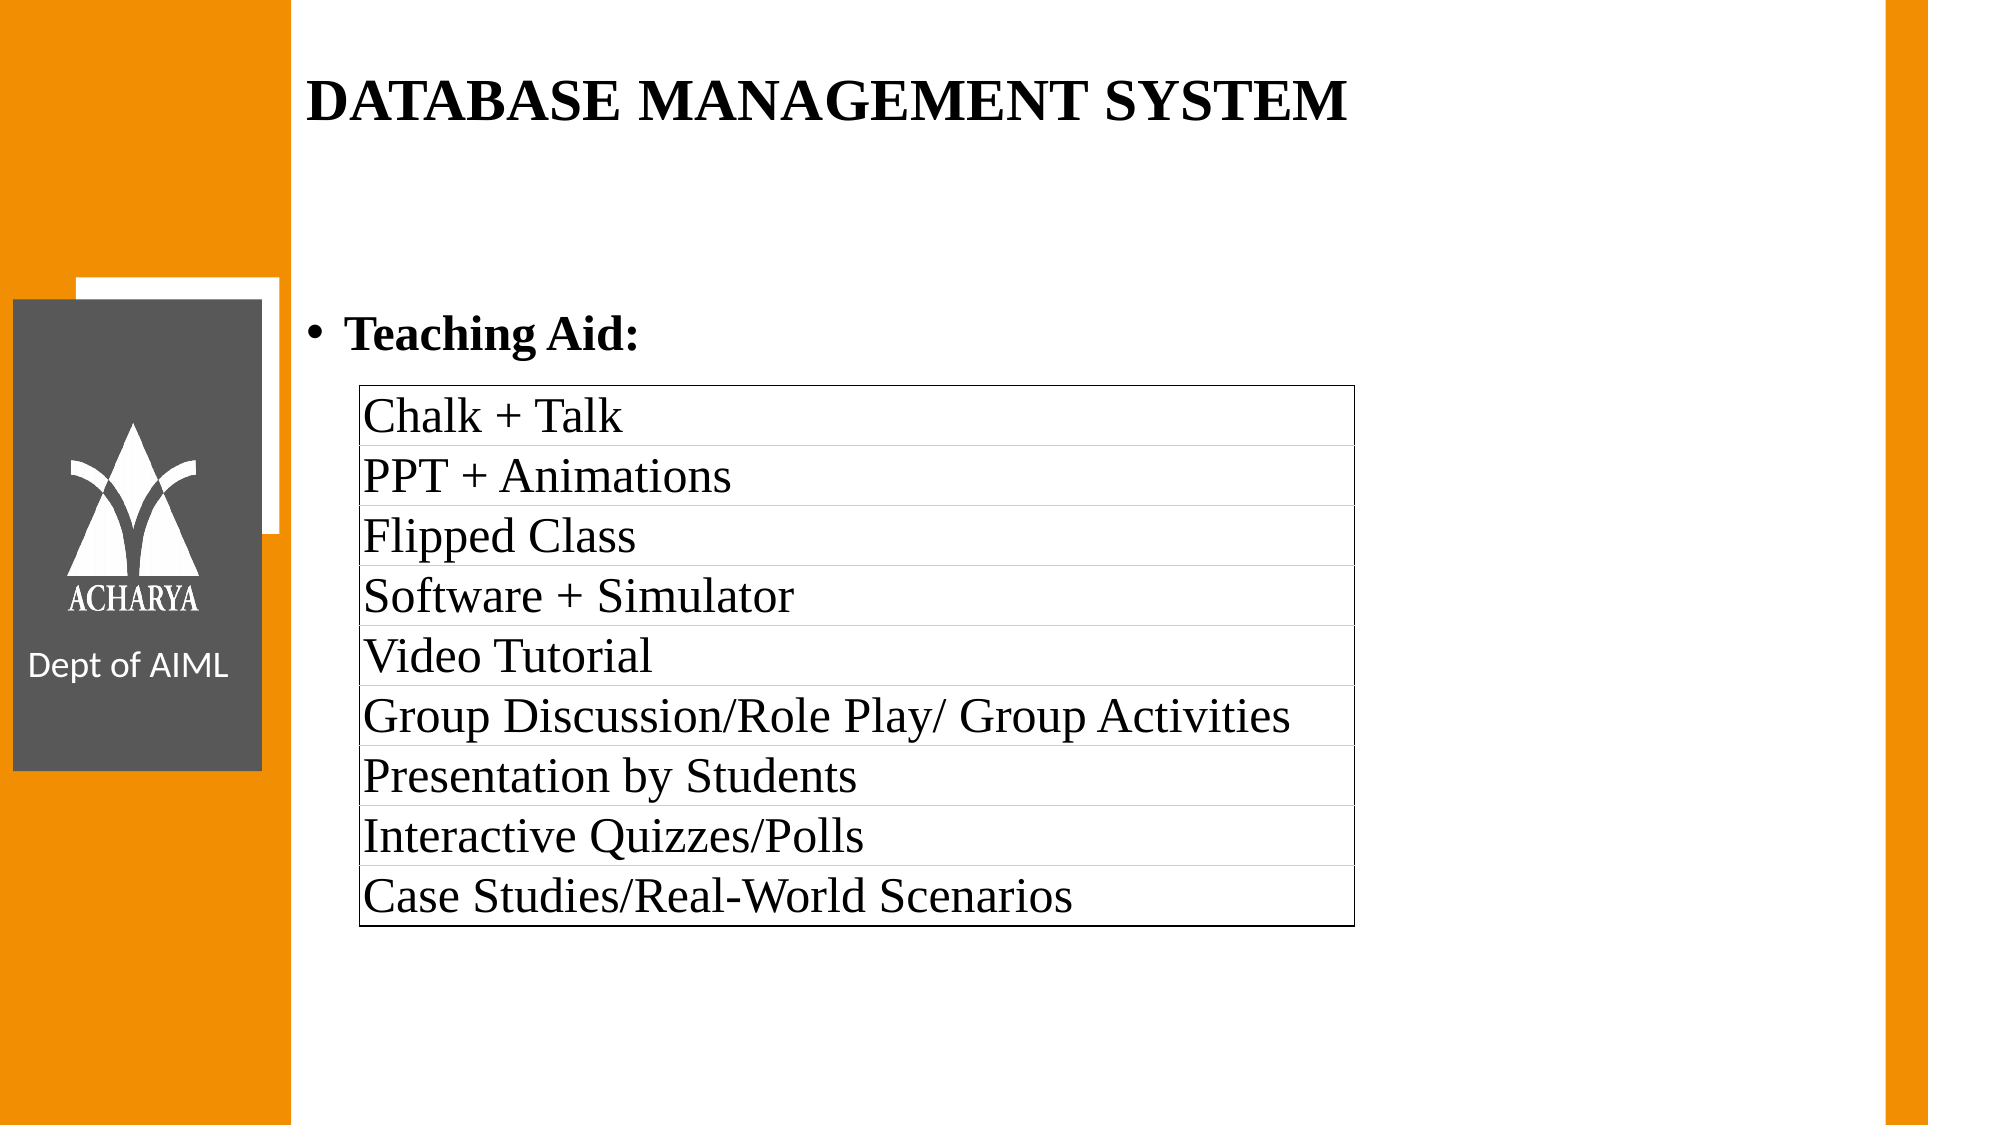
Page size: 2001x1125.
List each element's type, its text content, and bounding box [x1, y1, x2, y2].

text_box [0, 0, 292, 1125]
table_cell Interactive Quizzes/Polls [360, 806, 1354, 865]
table_cell Flipped Class [360, 506, 1354, 565]
table_cell Group Discussion/Role Play/ Group Activities [360, 686, 1354, 745]
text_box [13, 277, 280, 772]
table_cell Software + Simulator [360, 566, 1354, 625]
table_cell PPT + Animations [360, 446, 1354, 505]
table_header Chalk + Talk [360, 386, 1354, 445]
table_cell Presentation by Students [360, 746, 1354, 805]
table_cell Case Studies/Real-World Scenarios [360, 866, 1354, 925]
table_cell Video Tutorial [360, 626, 1354, 685]
title DATABASE MANAGEMENT SYSTEM [292, 59, 1863, 278]
list Teaching Aid: [292, 299, 1863, 1014]
text_box [1885, 0, 1928, 1125]
